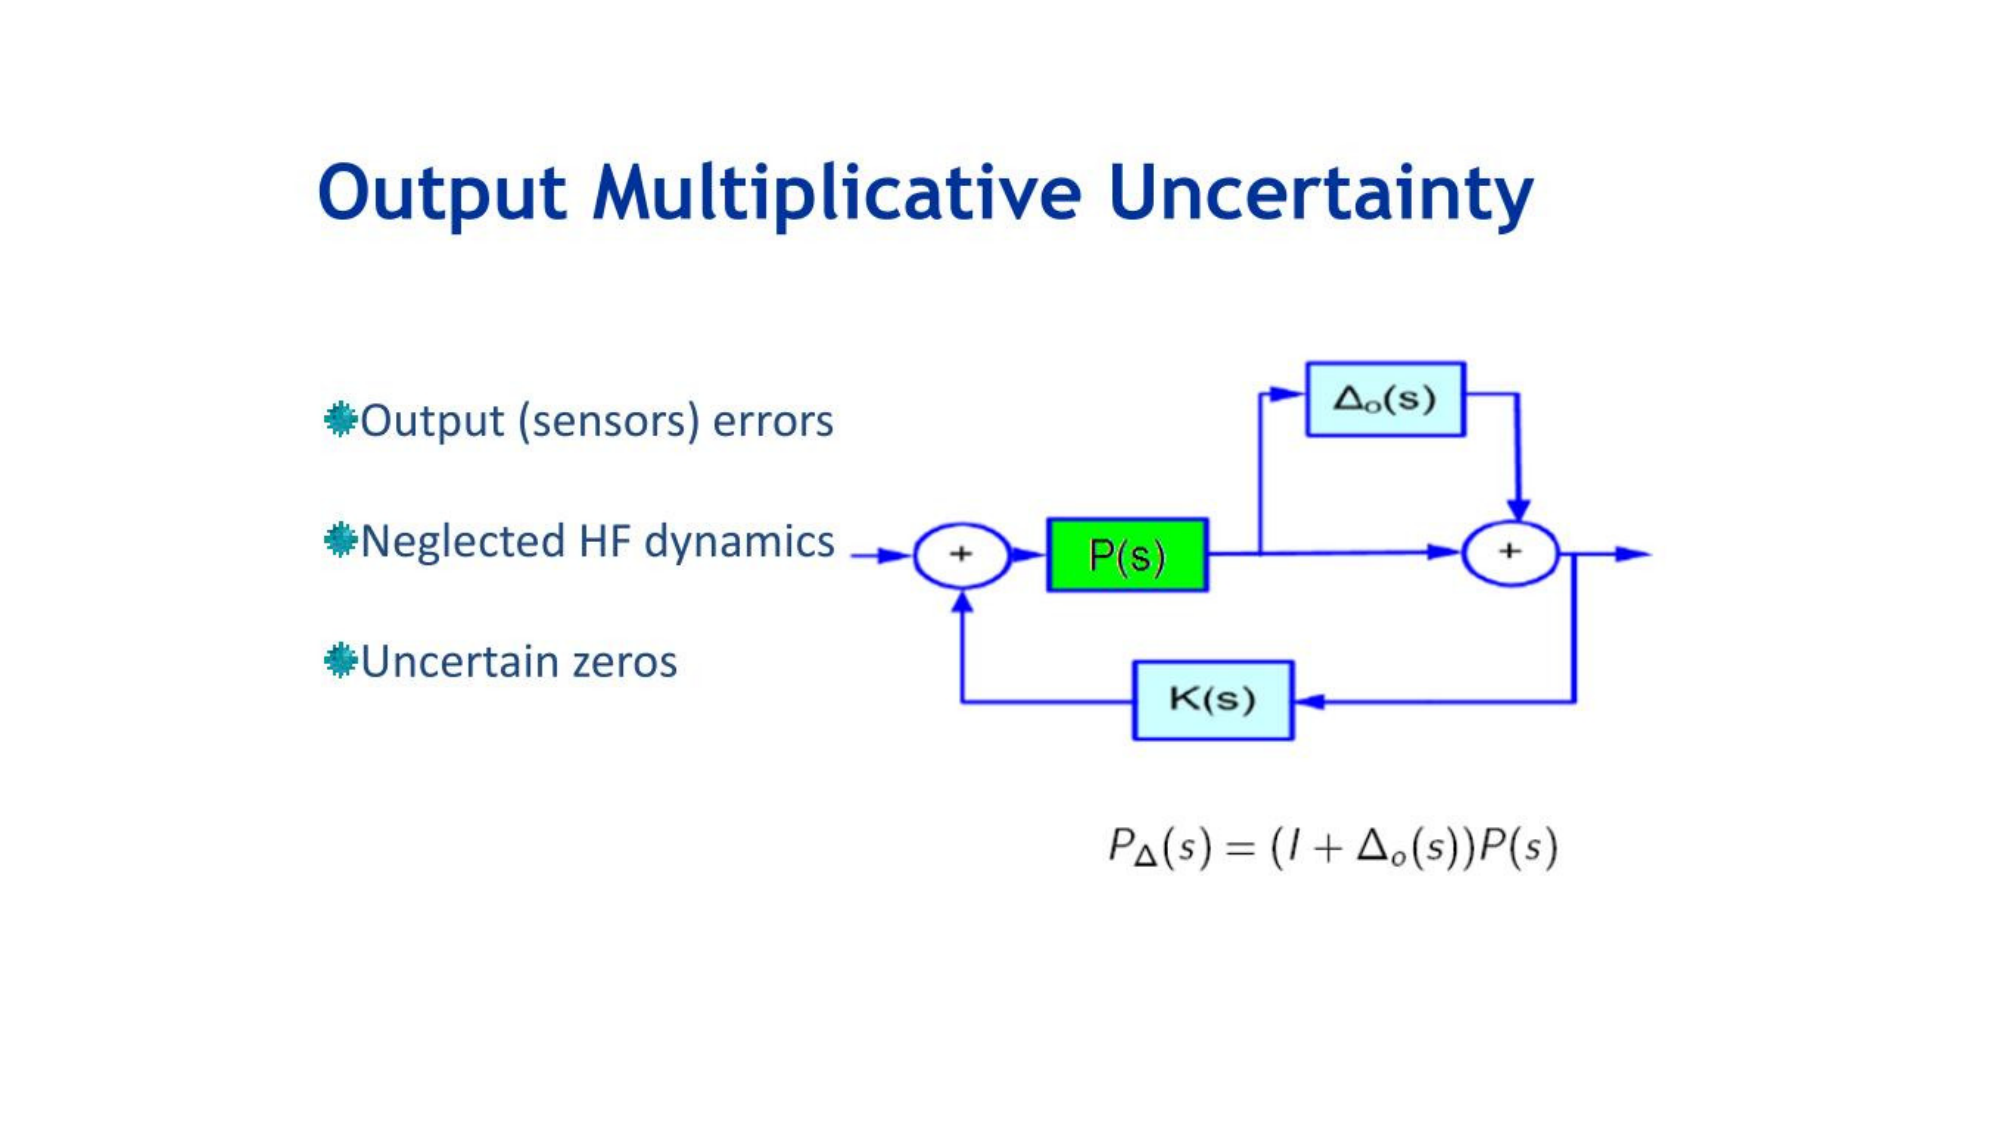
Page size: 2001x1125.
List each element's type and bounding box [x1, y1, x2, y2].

picture [289, 136, 1675, 762]
picture [1091, 808, 1579, 893]
